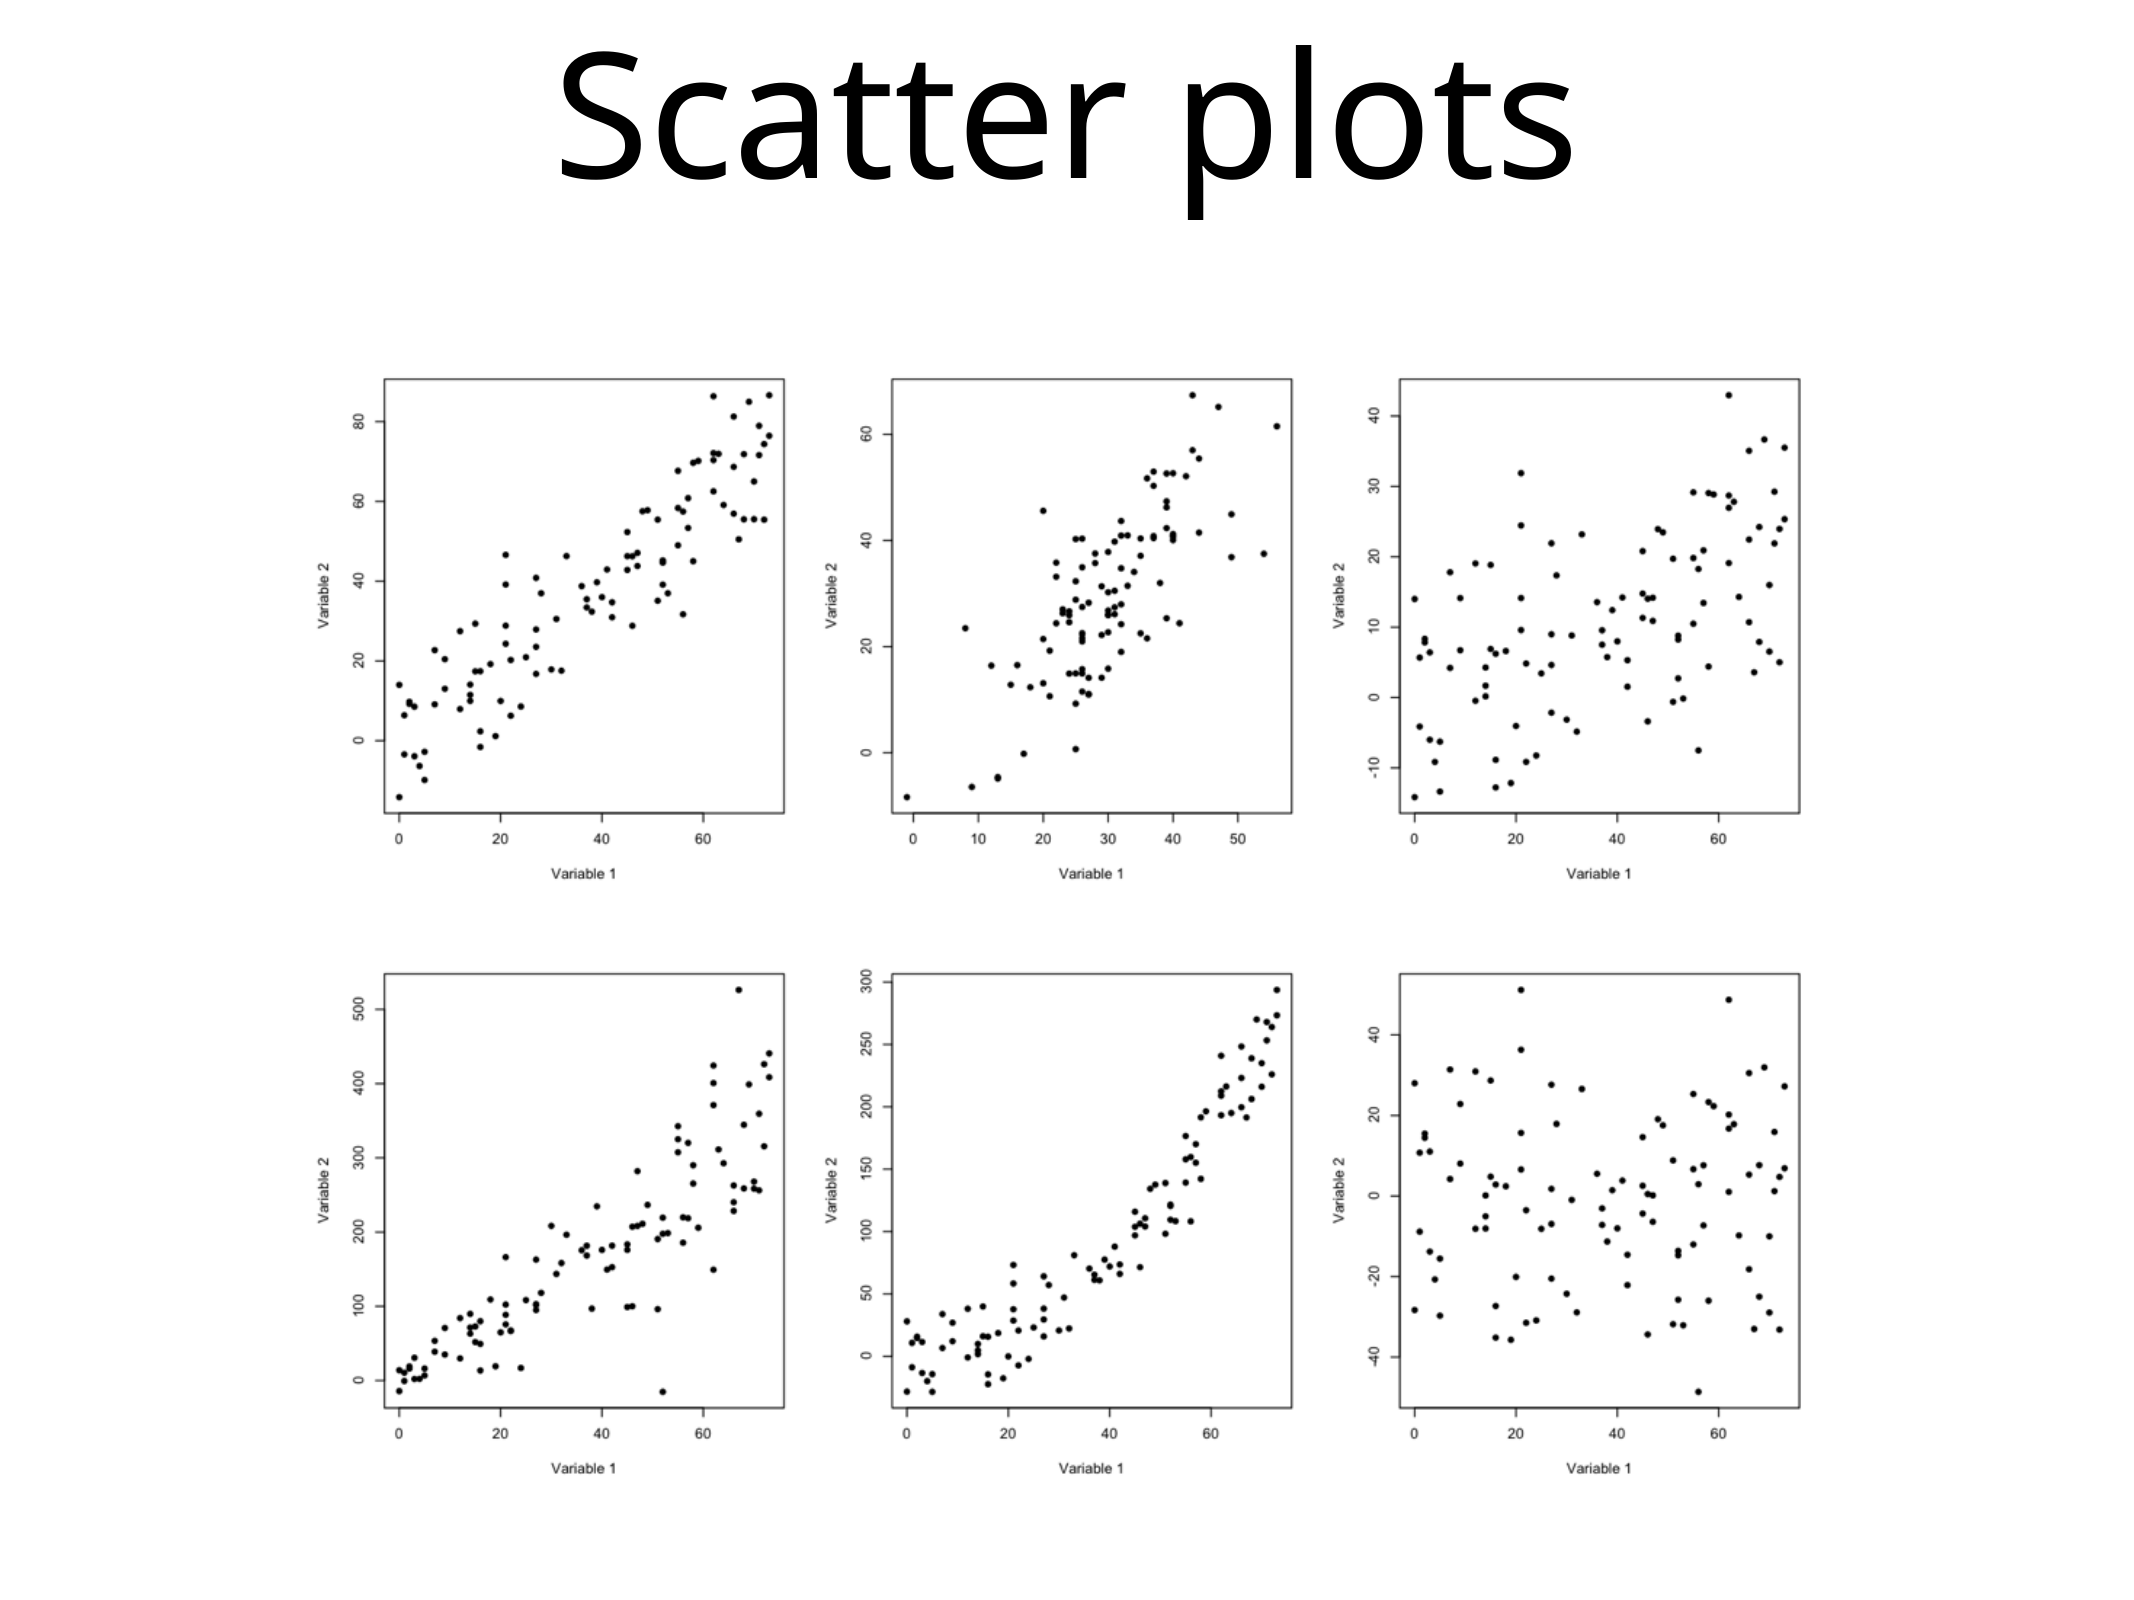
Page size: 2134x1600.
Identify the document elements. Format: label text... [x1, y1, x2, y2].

title Scatter plots [207, 0, 1926, 309]
picture [314, 364, 1817, 1481]
